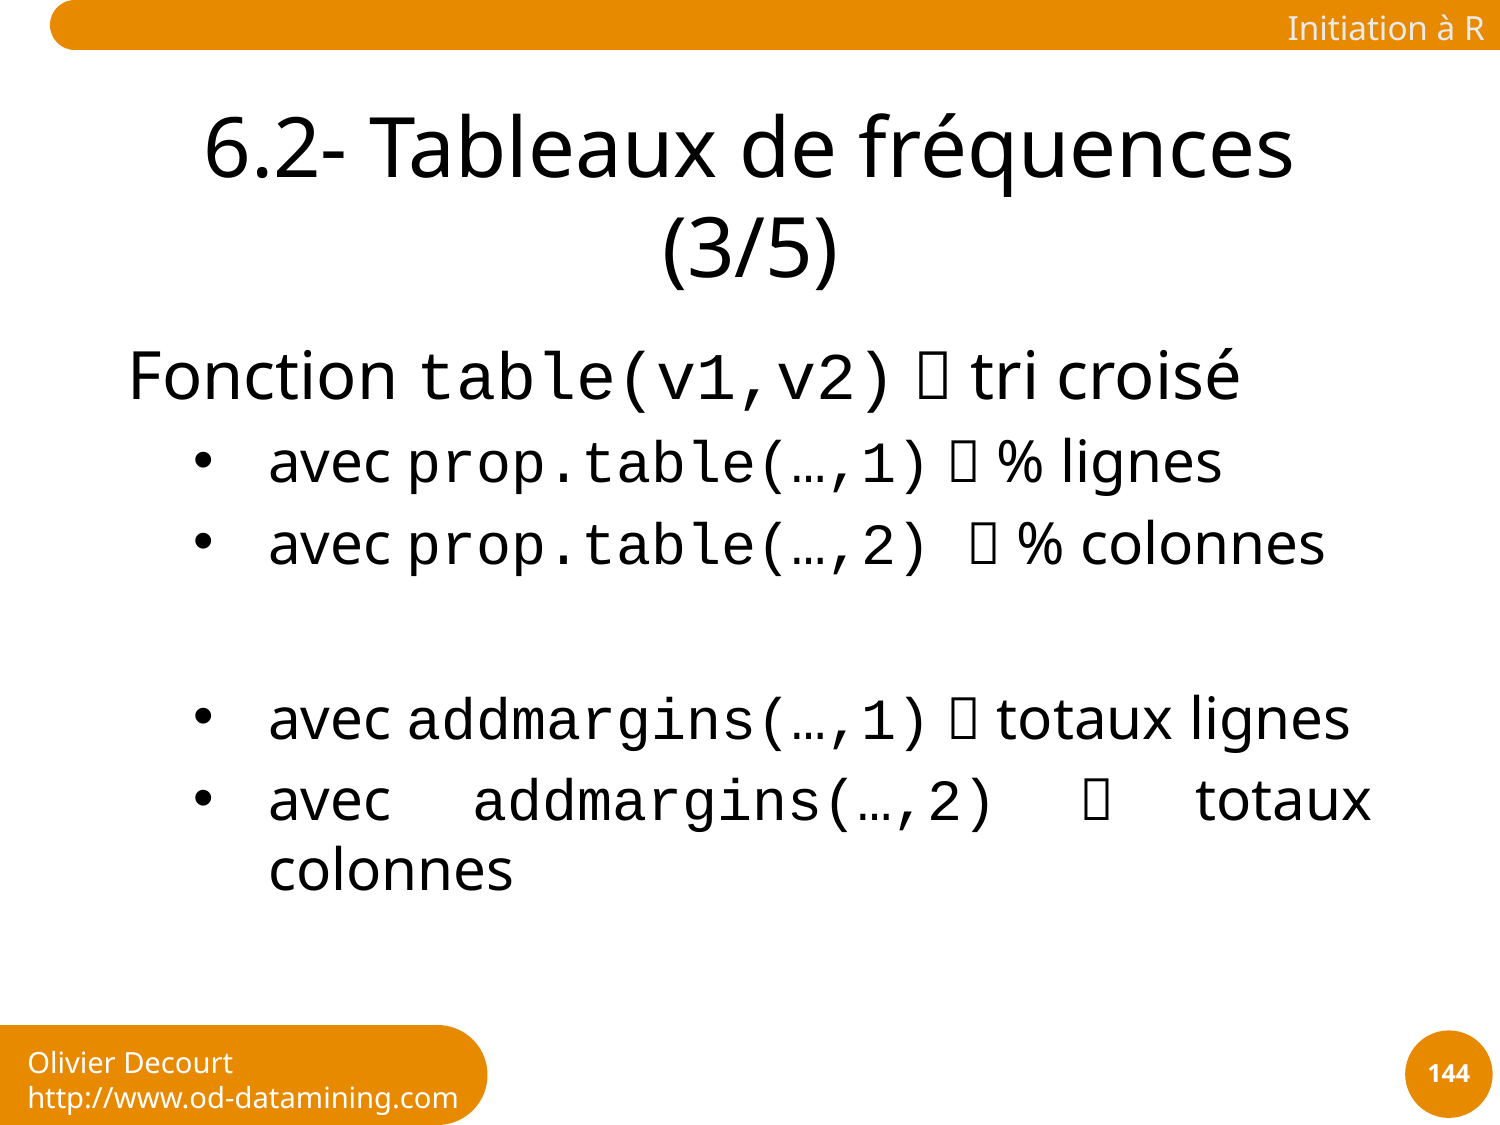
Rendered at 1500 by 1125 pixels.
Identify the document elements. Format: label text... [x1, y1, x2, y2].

title 6.2- Tableaux de fréquences (3/5) [112, 99, 1388, 288]
list Fonction table(v1,v2)  tri croisé avec prop.table(…,1)  % lignes avec prop.table(…,2)  % colonnes avec addmargins(…,1)  totaux lignes avec addmargins(…,2)  totaux colonnes [112, 324, 1388, 1000]
